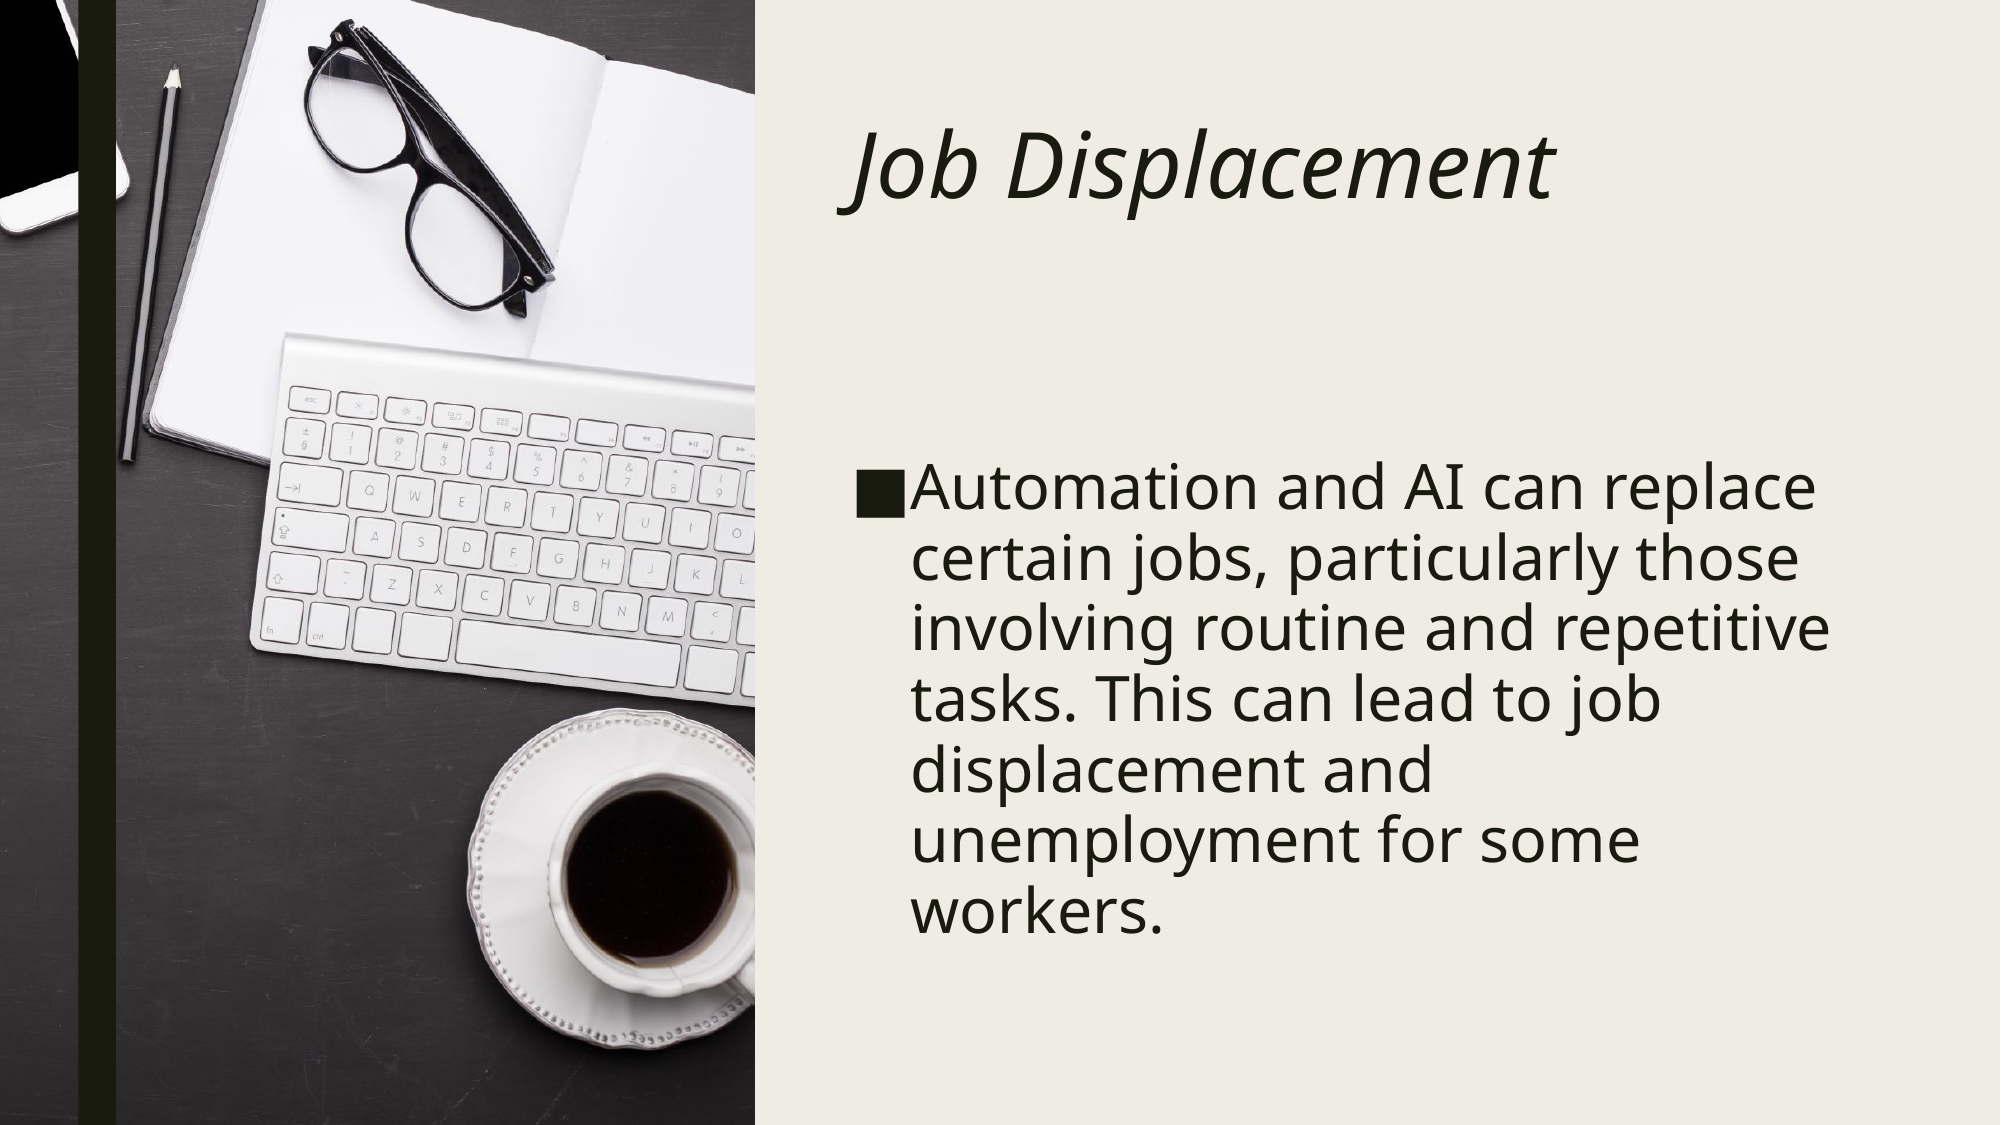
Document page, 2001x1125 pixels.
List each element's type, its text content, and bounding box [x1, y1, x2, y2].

picture [0, 0, 756, 1125]
text_box [756, 0, 2000, 1125]
title Job Displacement [836, 112, 1850, 357]
list Automation and AI can replace certain jobs, particularly those involving routine and repetitive tasks. This can lead to job displacement and unemployment for some workers. [836, 375, 1850, 963]
